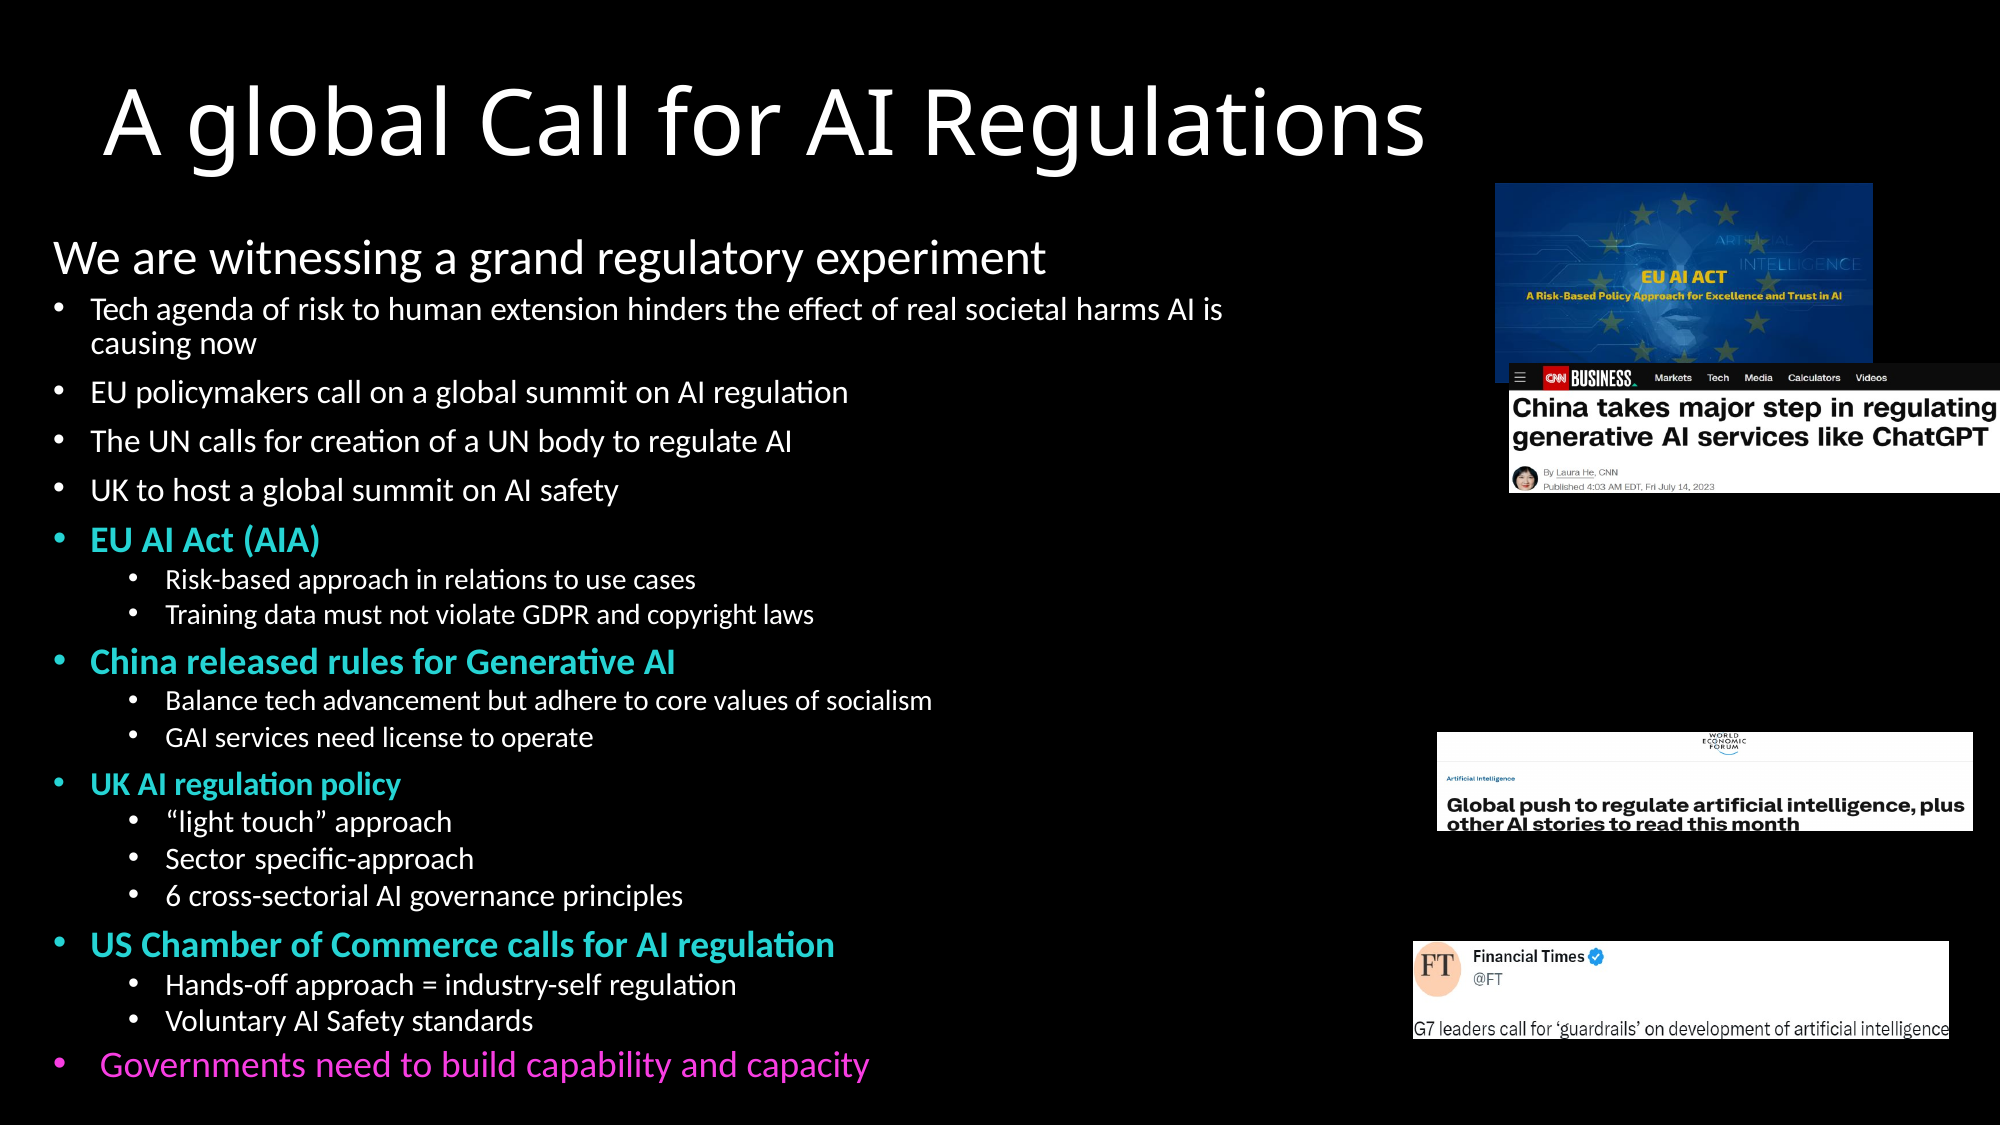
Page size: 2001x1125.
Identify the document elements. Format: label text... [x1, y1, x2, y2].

text_box We are witnessing a grand regulatory experiment Tech agenda of risk to human extension hinders the effect of real societal harms AI is causing now EU policymakers call on a global summit on AI regulation The UN calls for creation of a UN body to regulate AI UK to host a global summit on AI safety EU AI Act (AIA) Risk-based approach in relations to use cases Training data must not violate GDPR and copyright laws China released rules for Generative AI Balance tech advancement but adhere to core values of socialism GAI services need license to operate UK AI regulation policy “light touch” approach Sector specific-approach 6 cross-sectorial AI governance principles US Chamber of Commerce calls for AI regulation Hands-off approach = industry-self regulation Voluntary AI Safety standards Governments need to build capability and capacity [50, 213, 1462, 1085]
picture [1437, 732, 1973, 831]
title A global Call for AI Regulations [97, 0, 1909, 213]
picture [1413, 941, 1950, 1039]
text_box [1495, 183, 2000, 493]
